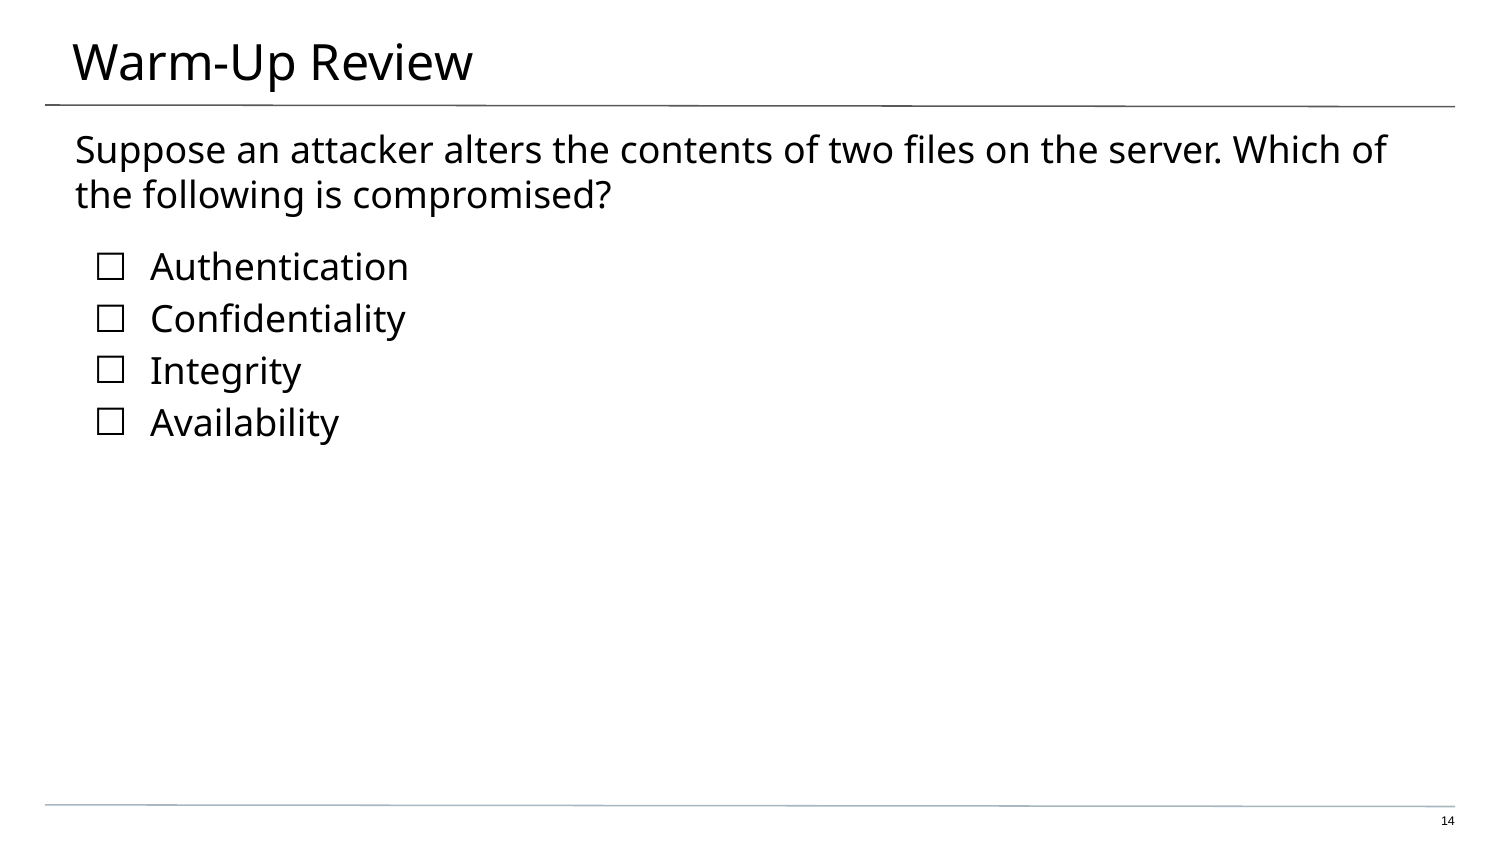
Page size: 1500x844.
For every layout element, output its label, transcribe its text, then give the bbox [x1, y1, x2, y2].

title Warm-Up Review [0, 0, 1500, 88]
slide_number 14 [1412, 813, 1455, 831]
list Authentication Confidentiality Integrity Availability [0, 236, 1500, 805]
subtitle Suppose an attacker alters the contents of two files on the server. Which of the following is compromised? [0, 110, 1500, 171]
